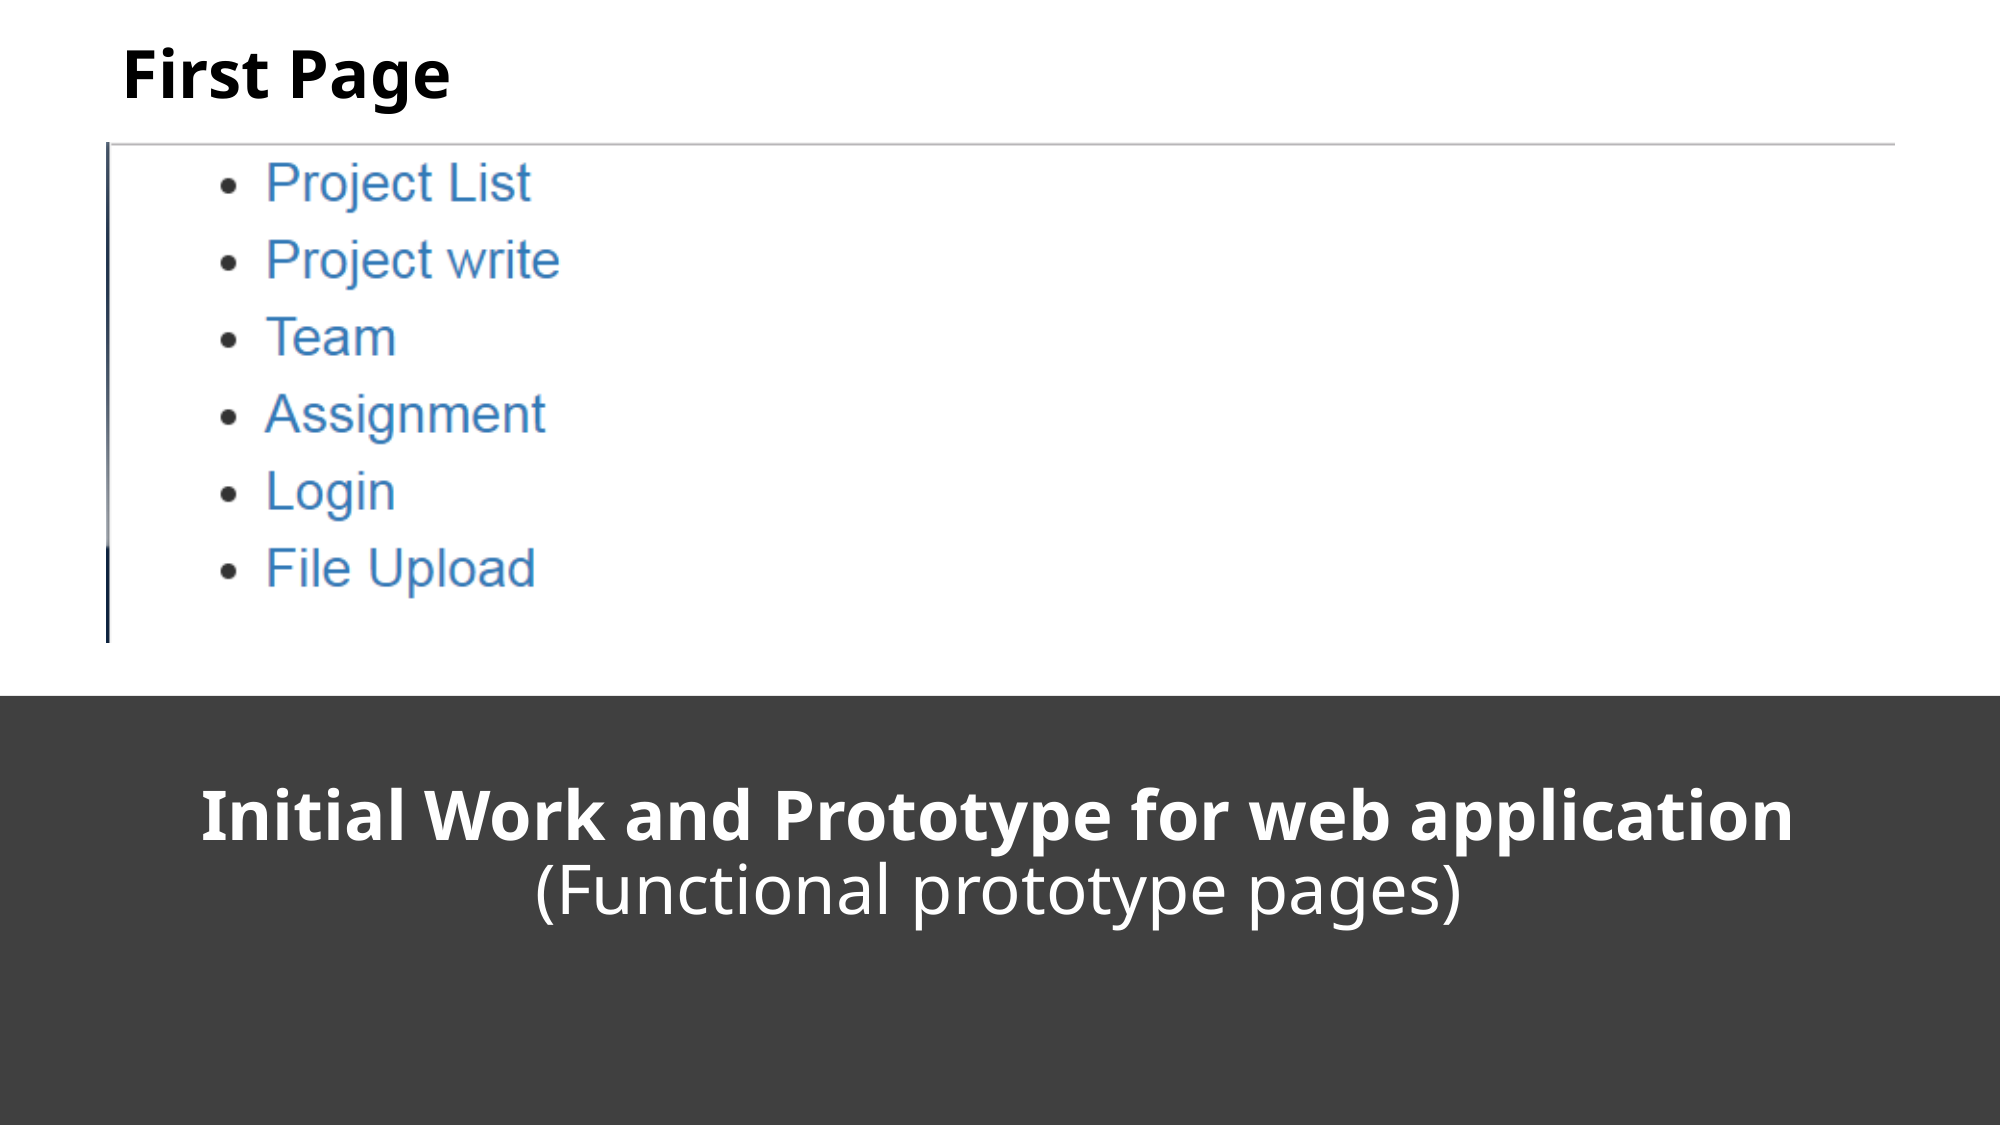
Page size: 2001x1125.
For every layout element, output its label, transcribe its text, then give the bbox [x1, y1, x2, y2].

picture [106, 142, 1895, 643]
text_box [0, 695, 2000, 1125]
text_box First Page [106, 24, 1587, 120]
title Initial Work and Prototype for web application (Functional prototype pages) [115, 738, 1882, 937]
